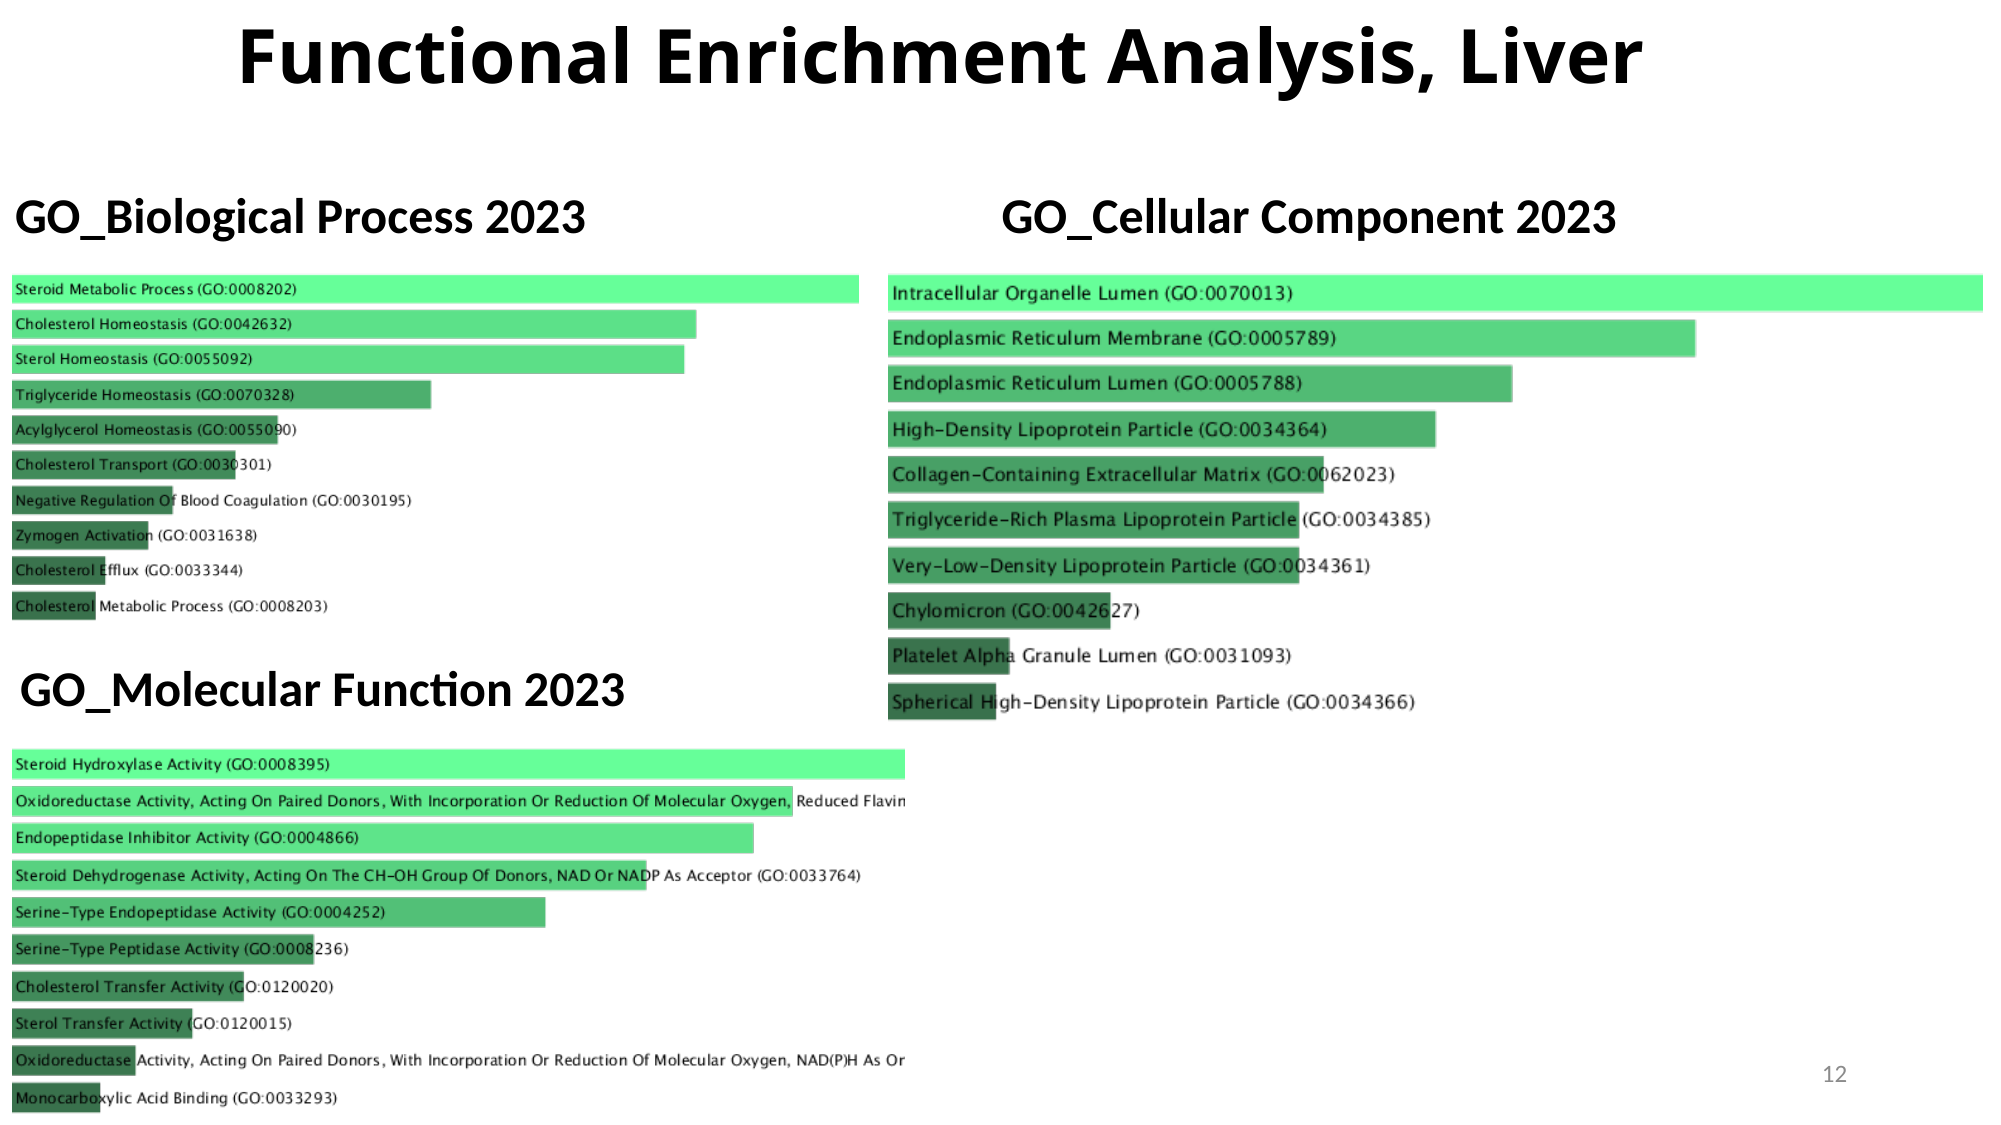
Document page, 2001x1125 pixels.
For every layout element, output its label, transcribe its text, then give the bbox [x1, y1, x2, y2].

list GO_Cellular Component 2023 [986, 117, 1837, 253]
list GO_Molecular Function 2023 [5, 656, 859, 743]
title Functional Enrichment Analysis, Liver [78, 0, 1804, 129]
picture [12, 742, 905, 1120]
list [12, 269, 859, 627]
slide_number 11 [1412, 1042, 1863, 1103]
list GO_Biological Process 2023 [0, 117, 847, 253]
picture [888, 266, 1983, 729]
